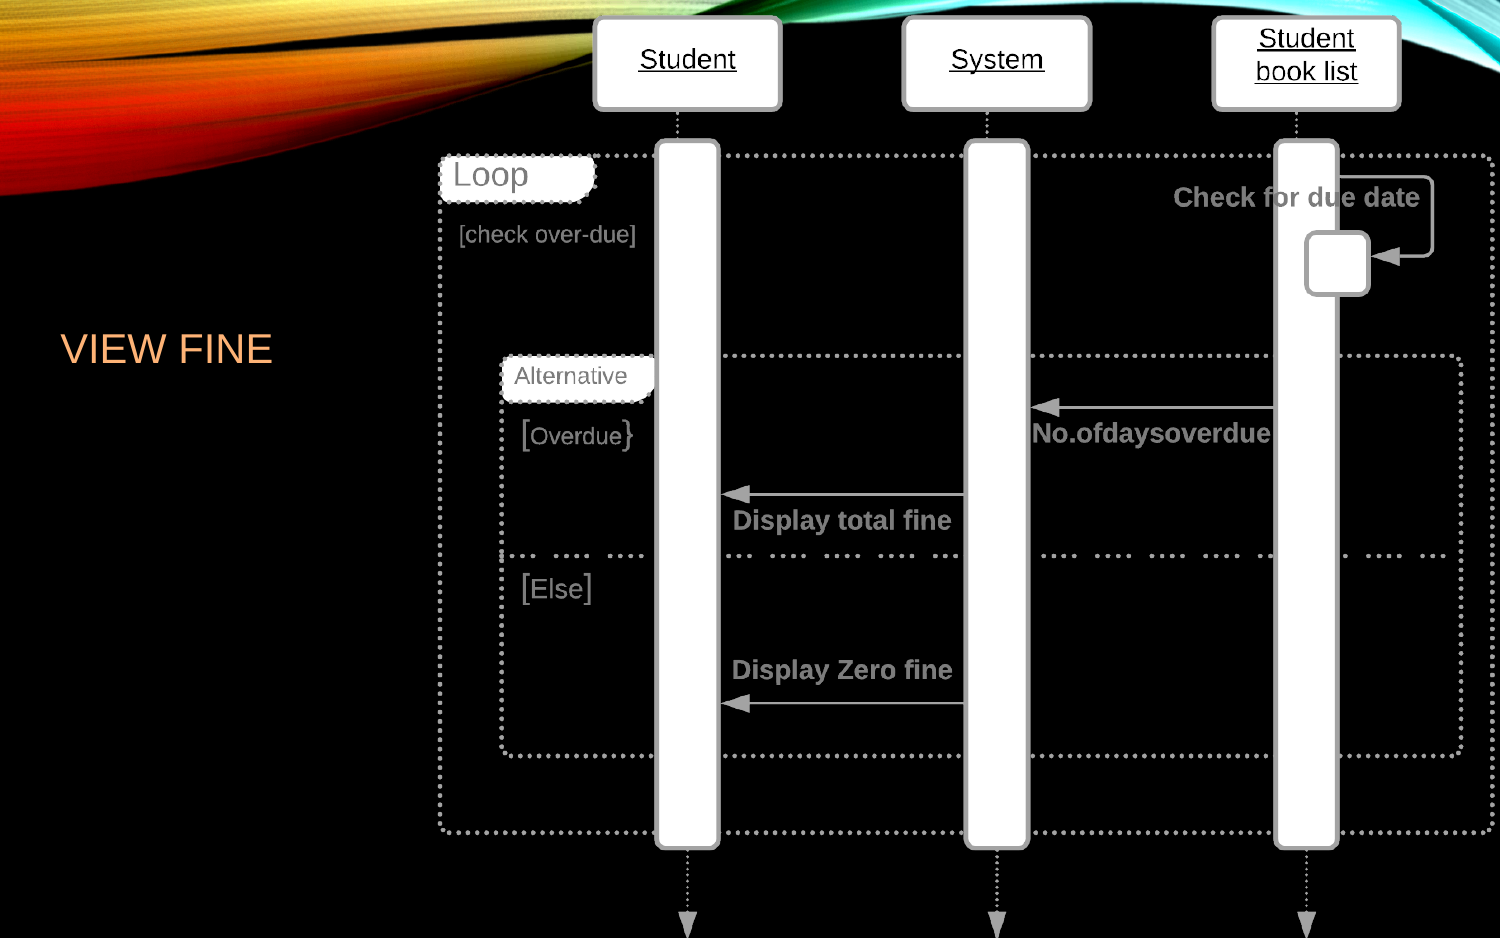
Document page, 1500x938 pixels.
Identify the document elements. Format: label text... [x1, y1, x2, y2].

picture [0, 0, 1500, 938]
title VIEW FINE [0, 292, 376, 499]
